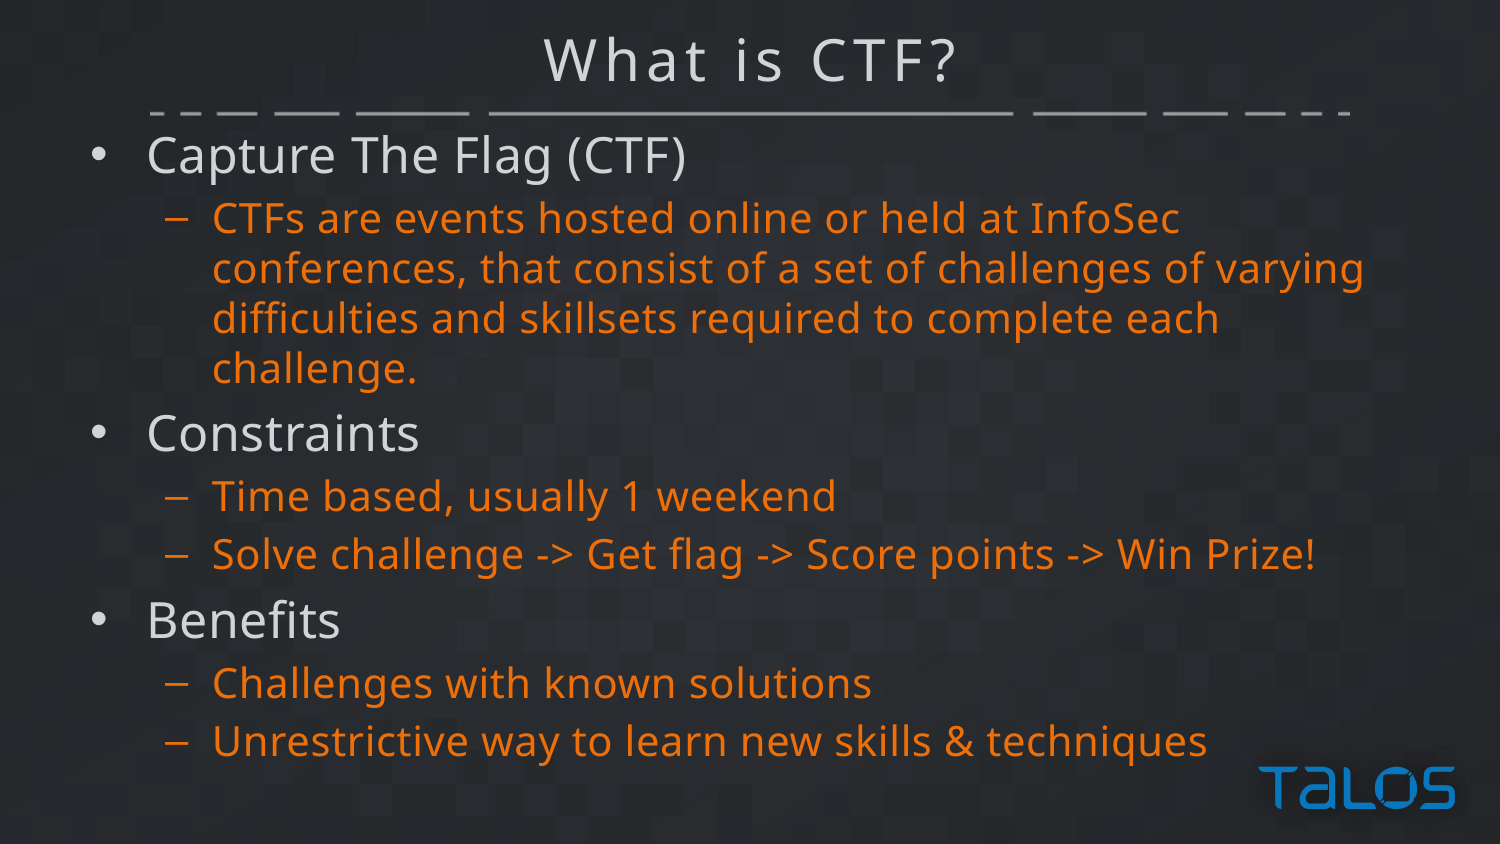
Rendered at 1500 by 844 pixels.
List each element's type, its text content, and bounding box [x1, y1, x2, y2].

list Capture The Flag (CTF) CTFs are events hosted online or held at InfoSec conferences, that consist of a set of challenges of varying difficulties and skillsets required to complete each challenge. Constraints Time based, usually 1 weekend Solve challenge -> Get flag -> Score points -> Win Prize! Benefits Challenges with known solutions Unrestrictive way to learn new skills & techniques [75, 115, 1425, 742]
title What is CTF? [75, 0, 1425, 115]
